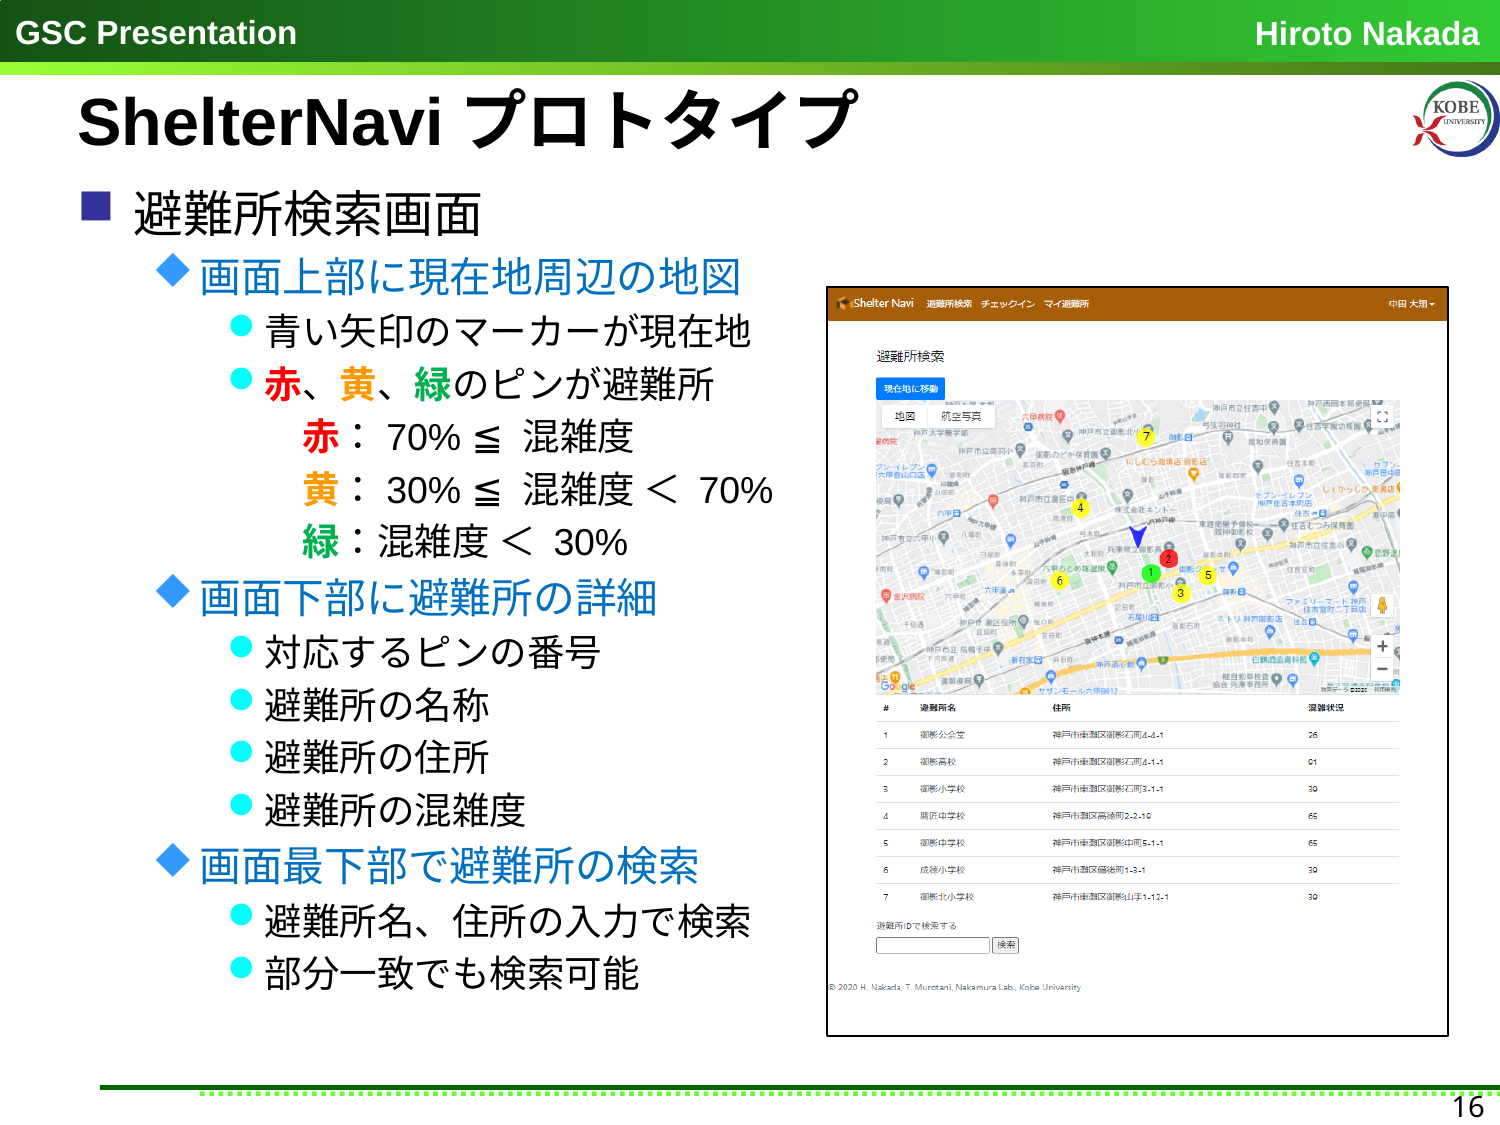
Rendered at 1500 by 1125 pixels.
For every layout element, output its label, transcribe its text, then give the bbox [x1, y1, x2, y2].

slide_number 16 [1187, 1081, 1500, 1125]
title ShelterNaviプロトタイプ [62, 75, 1350, 163]
list 避難所検索画面 画面上部に現在地周辺の地図 青い矢印のマーカーが現在地 赤、黄、緑のピンが避難所 赤：70% ≦ 混雑度 黄：30% ≦ 混雑度 ＜ 70% 緑：混雑度 ＜ 30% 画面下部に避難所の詳細 対応するピンの番号 避難所の名称 避難所の住所 避難所の混雑度 画面最下部で避難所の検索 避難所名、住所の入力で検索 部分一致でも検索可能 [62, 174, 1438, 1050]
picture [1412, 80, 1500, 157]
picture [827, 287, 1448, 1036]
